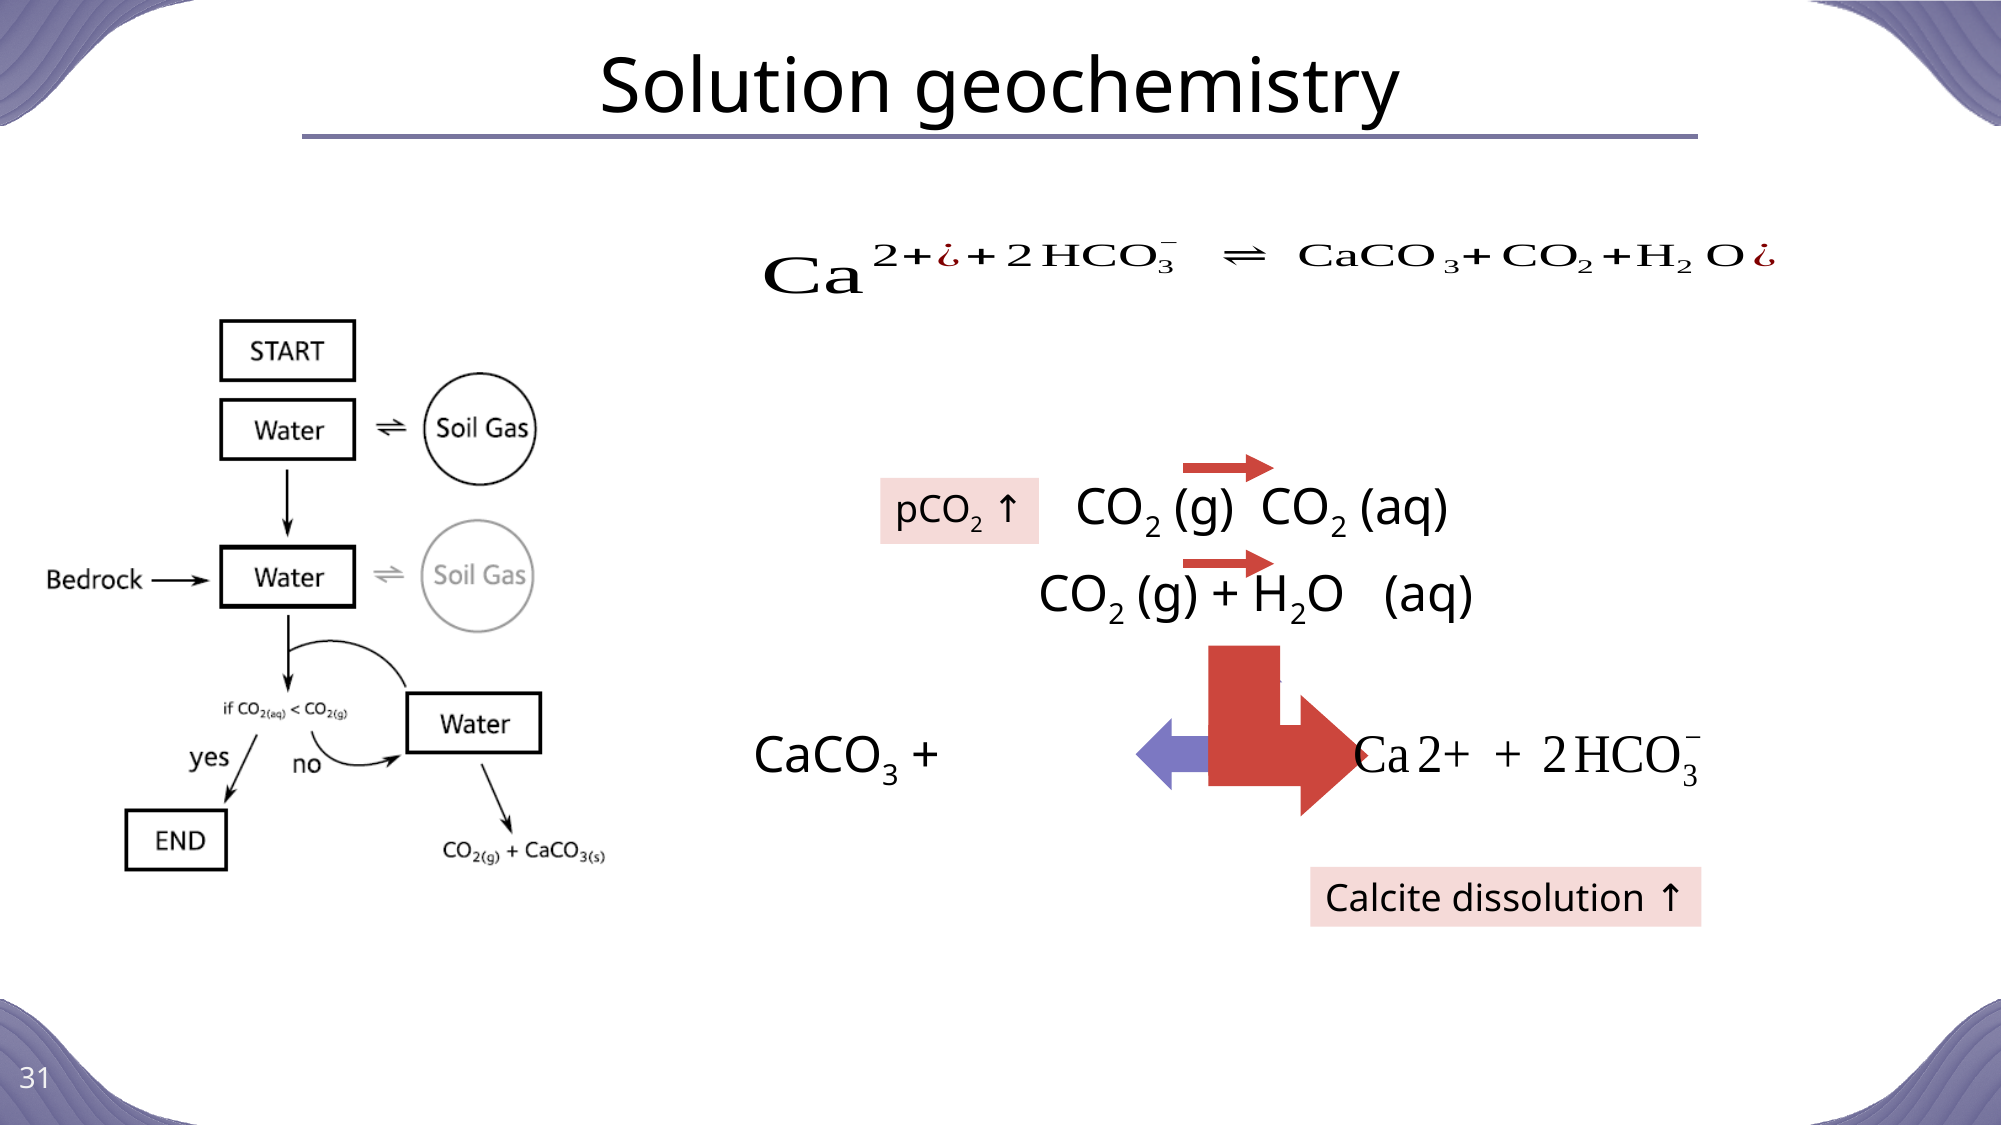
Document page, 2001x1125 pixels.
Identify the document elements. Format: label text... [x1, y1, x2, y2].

text_box Calcite dissolution ↑ [1310, 866, 1702, 927]
picture [44, 286, 616, 890]
title Solution geochemistry [0, 38, 2000, 137]
text_box [1360, 747, 1370, 763]
text_box [1207, 692, 1358, 819]
text_box [1134, 715, 1207, 793]
text_box pCO2 ↑ [880, 477, 1039, 544]
text_box [1207, 645, 1281, 777]
